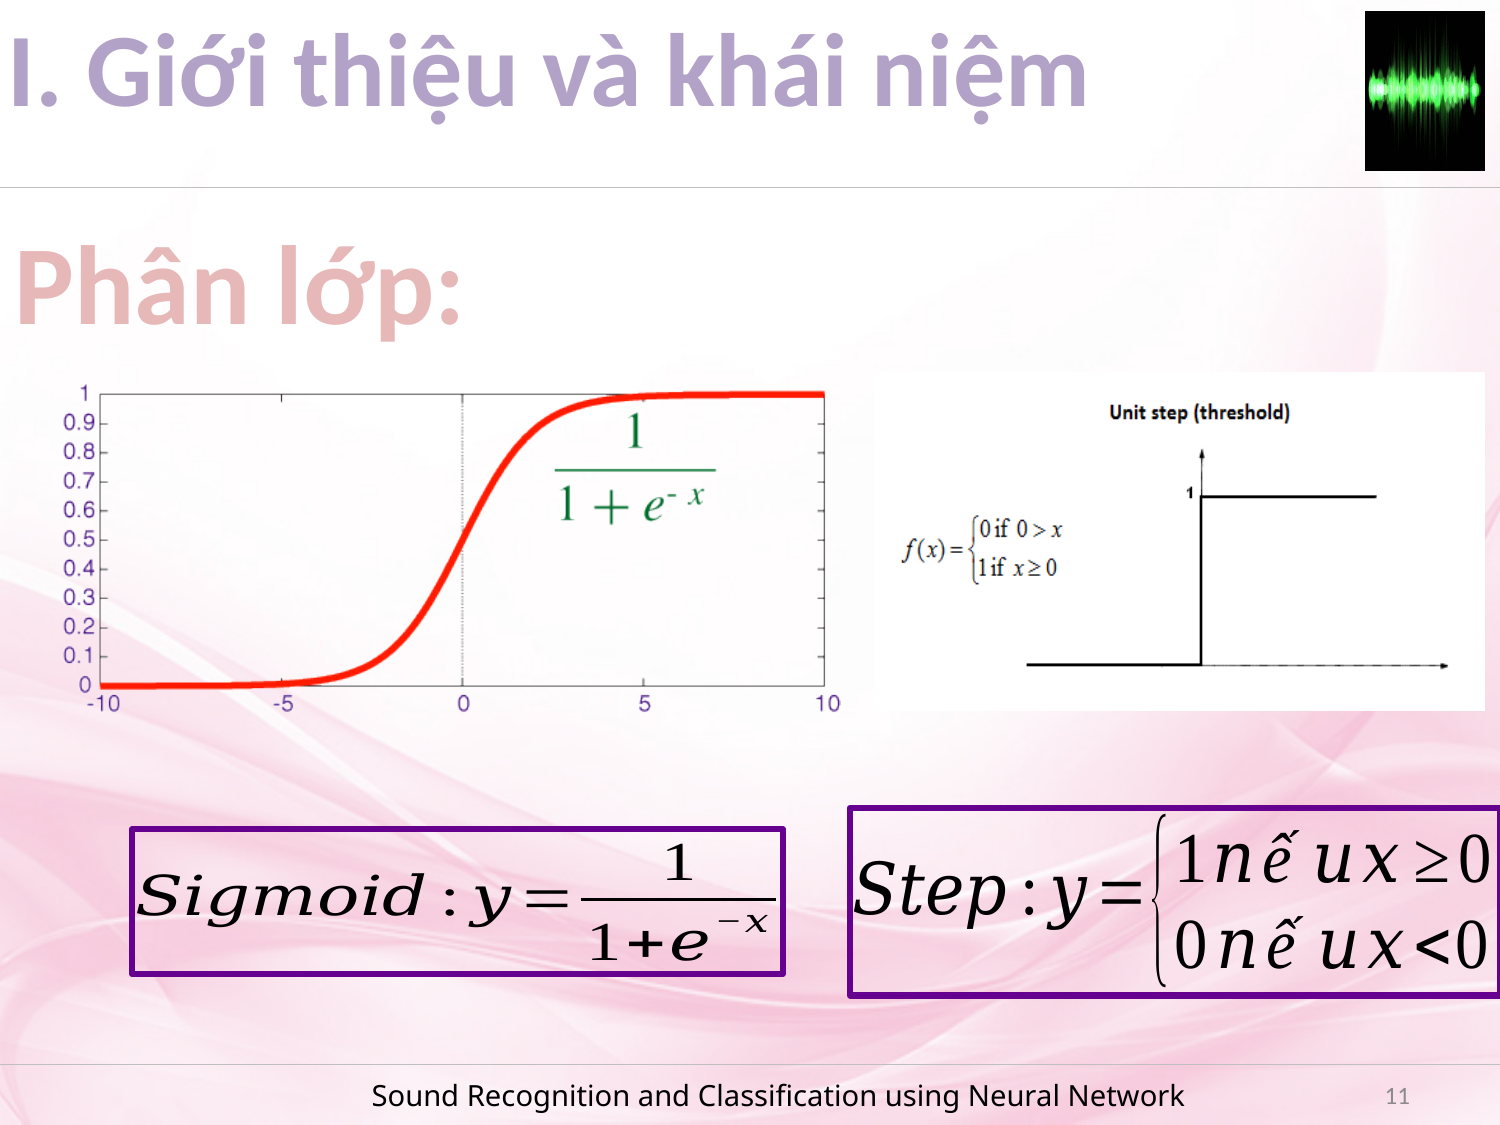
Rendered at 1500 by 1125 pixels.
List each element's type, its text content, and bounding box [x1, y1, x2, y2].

picture [1365, 11, 1485, 171]
text_box Sound Recognition and Classification using Neural Network [200, 1072, 1358, 1120]
picture [62, 378, 841, 717]
text_box I. Giới thiệu và khái niệm [0, 0, 1310, 135]
slide_number 11 [1074, 1072, 1425, 1125]
text_box Phân lớp: [0, 204, 1358, 355]
picture [874, 372, 1485, 711]
